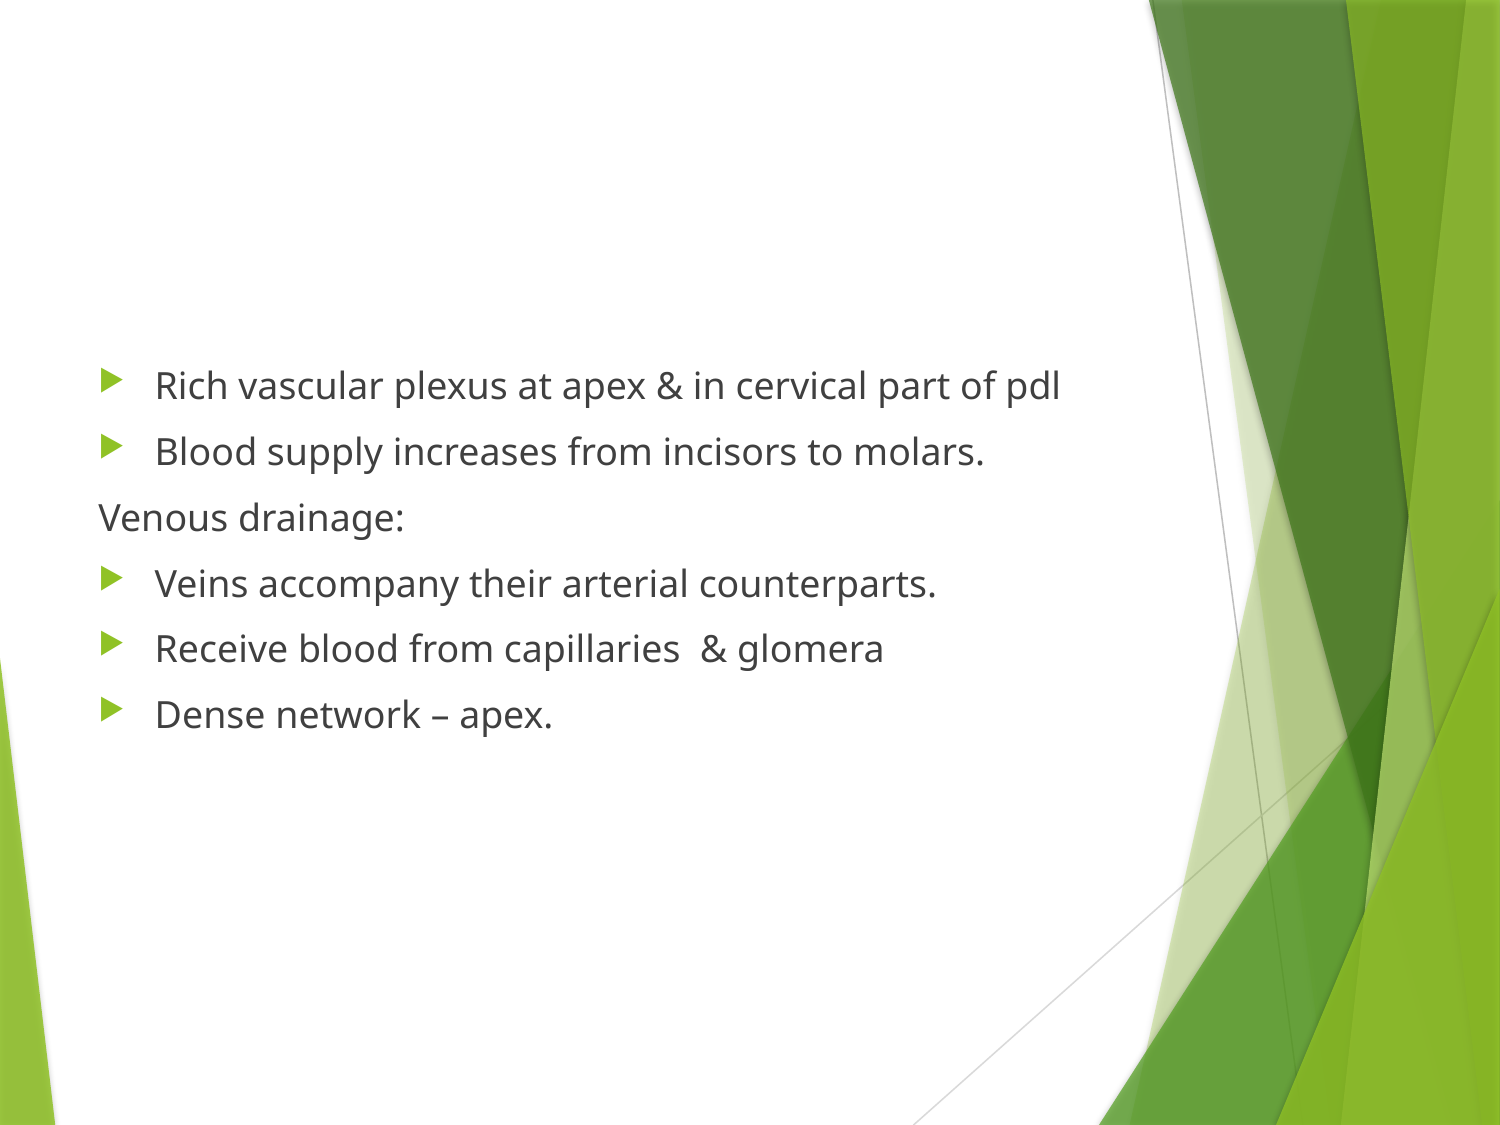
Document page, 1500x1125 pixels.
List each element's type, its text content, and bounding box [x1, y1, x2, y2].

list Rich vascular plexus at apex & in cervical part of pdl Blood supply increases from incisors to molars. Venous drainage: Veins accompany their arterial counterparts. Receive blood from capillaries & glomera Dense network – apex. [83, 354, 1141, 992]
